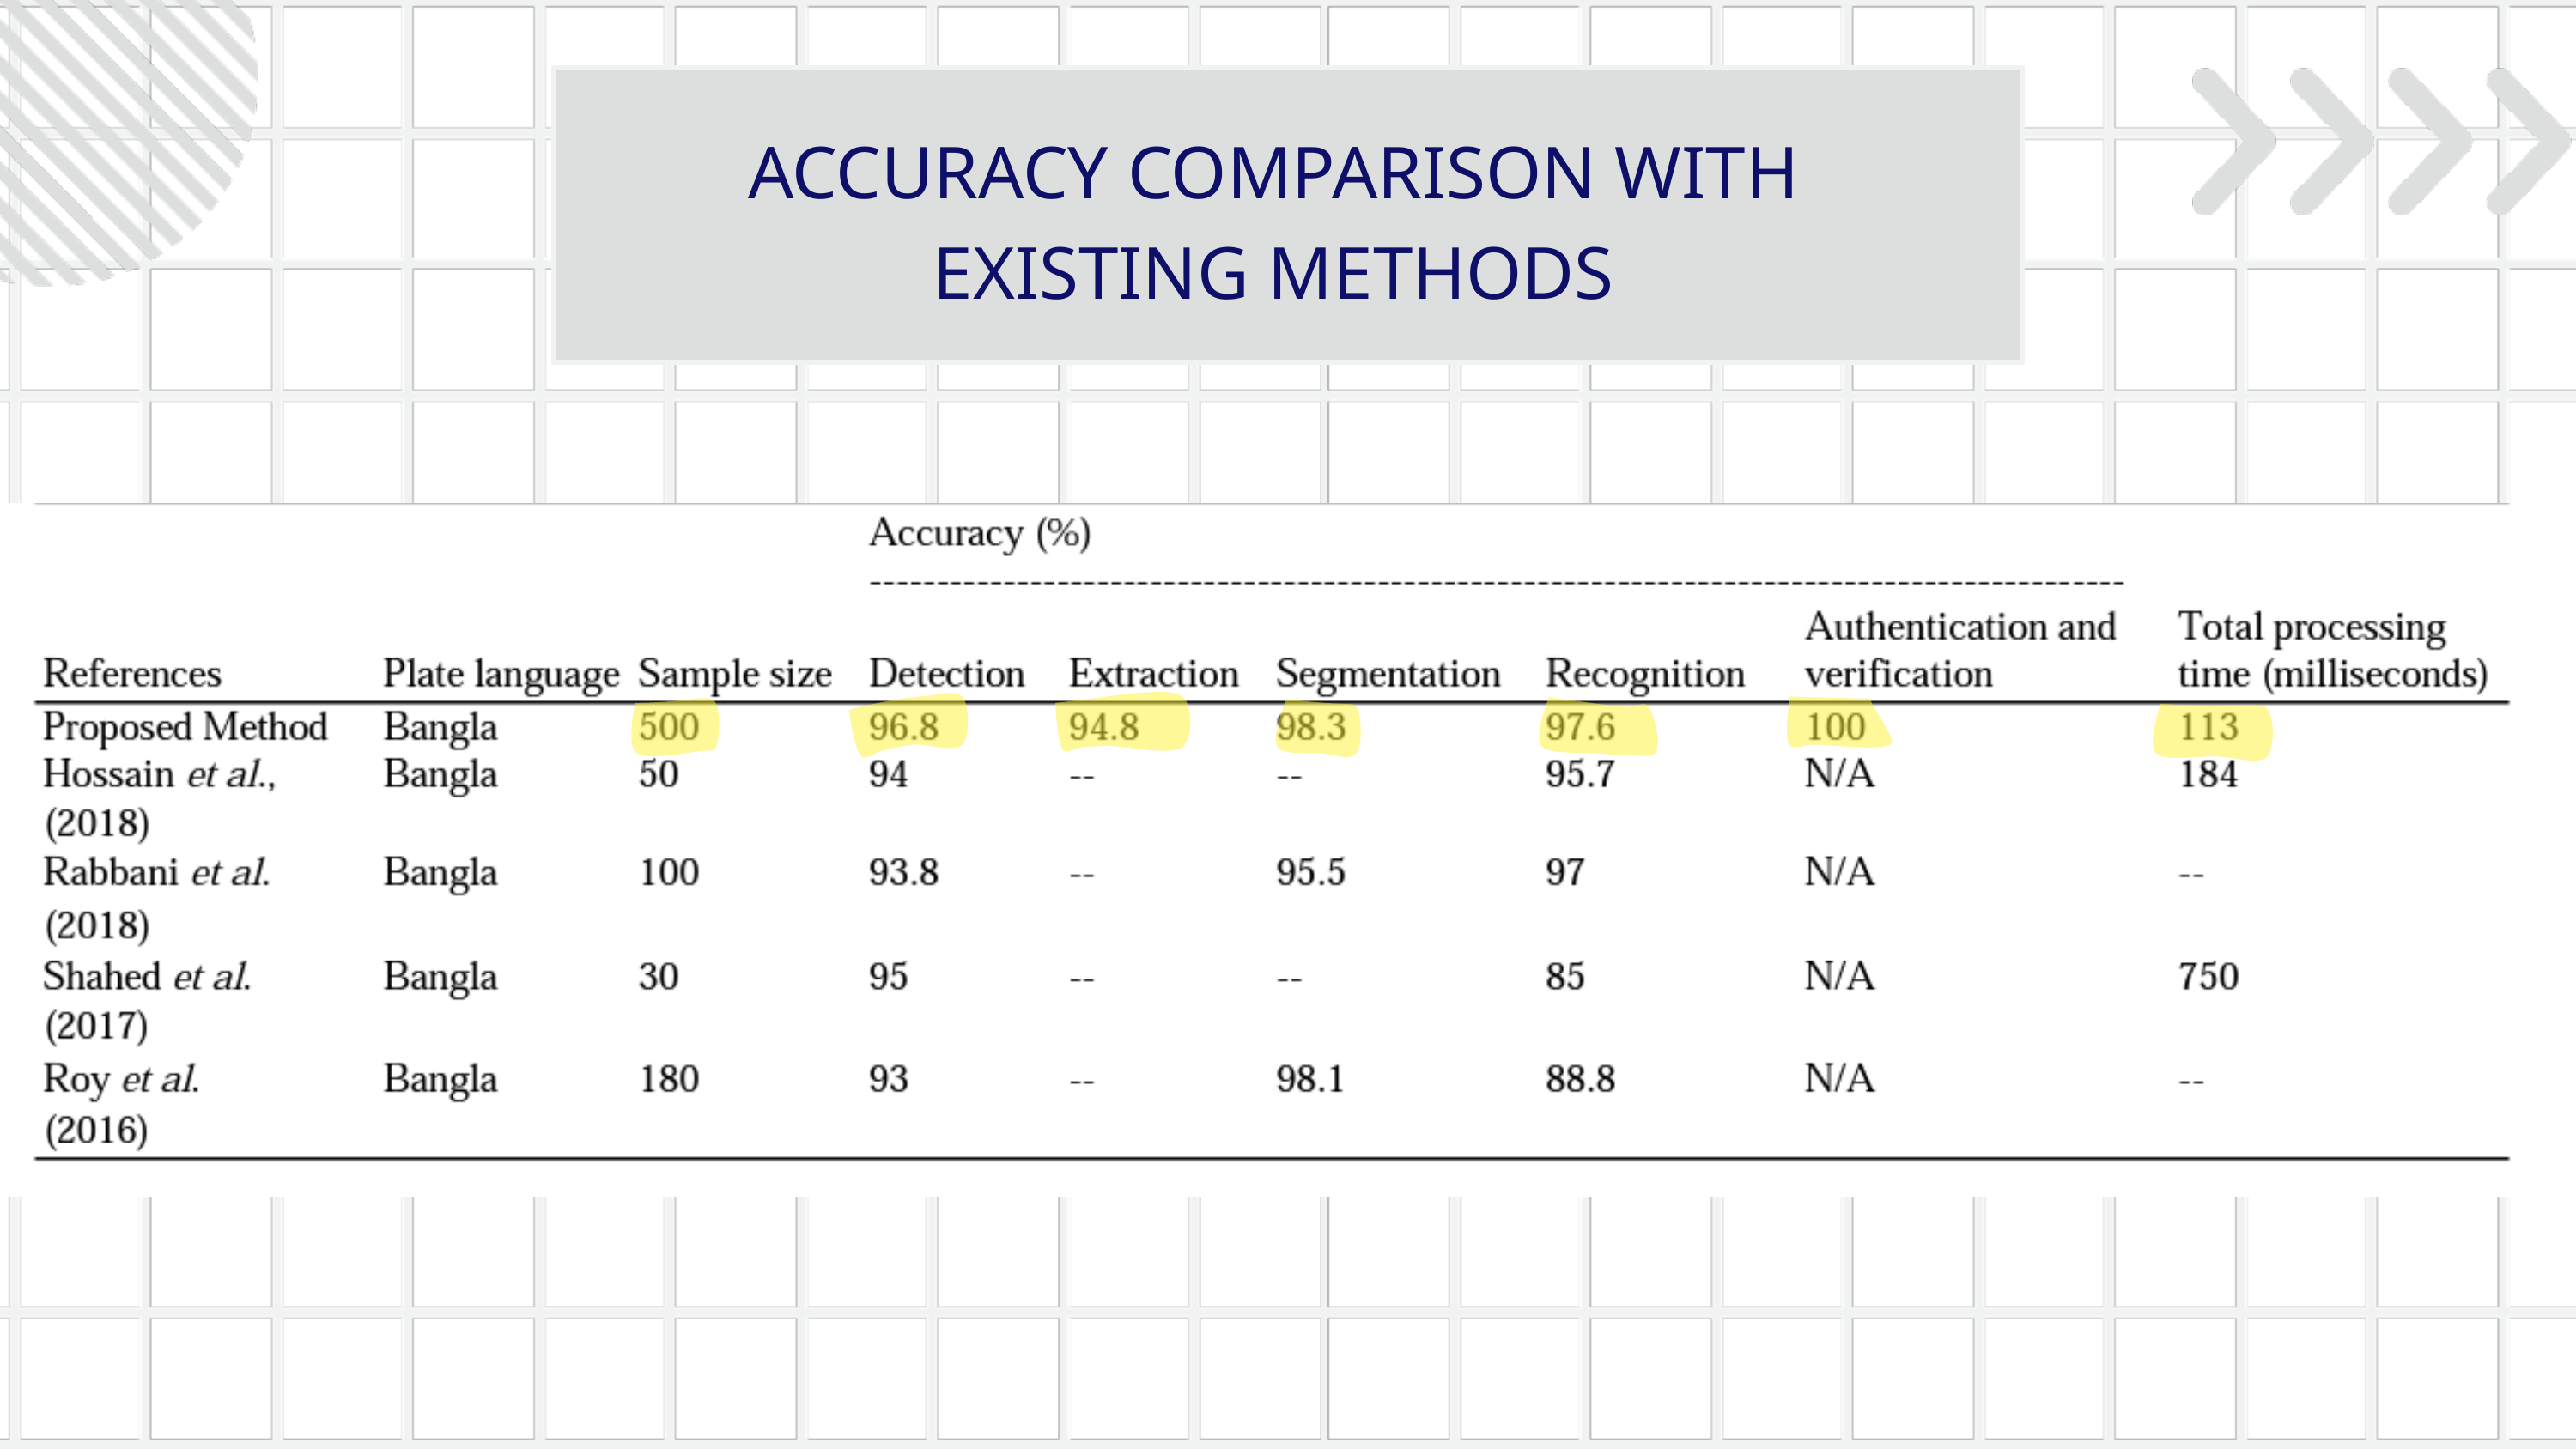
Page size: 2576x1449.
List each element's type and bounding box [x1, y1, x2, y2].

text_box [1535, 691, 1662, 761]
text_box [0, 0, 2576, 1449]
text_box [2149, 698, 2273, 763]
text_box [629, 694, 720, 758]
text_box [1049, 692, 1189, 757]
text_box [1272, 693, 1362, 761]
text_box [843, 690, 968, 763]
text_box [553, 67, 2023, 363]
text_box [1784, 690, 1898, 753]
